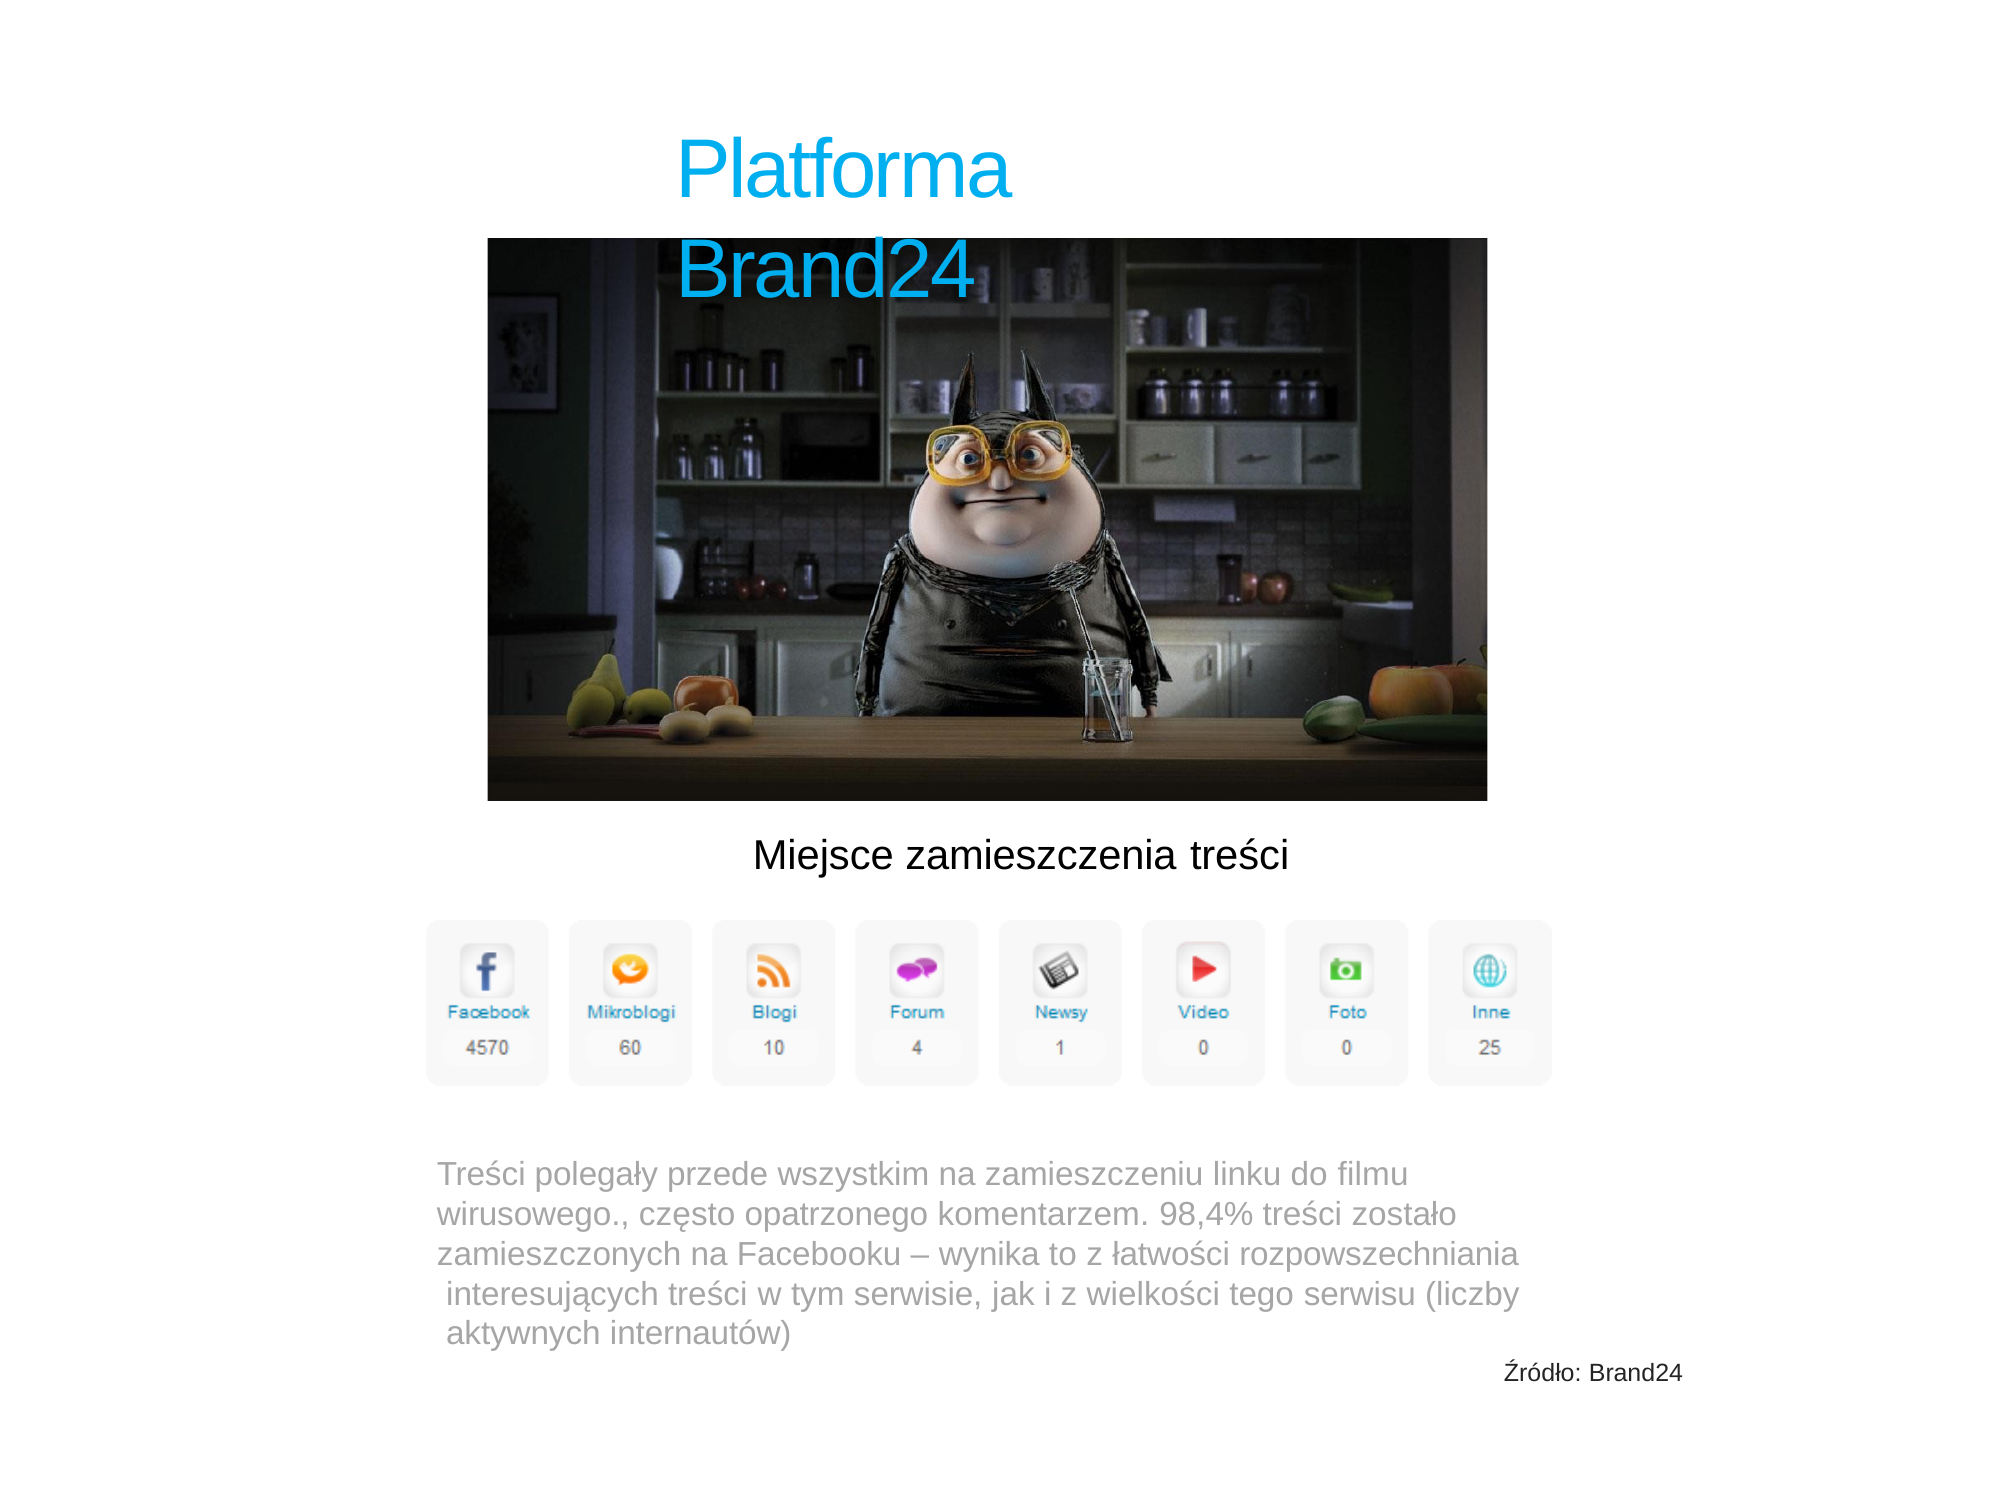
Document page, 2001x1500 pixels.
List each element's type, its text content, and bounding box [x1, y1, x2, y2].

text_box Treści polegały przede wszystkim na zamieszczeniu linku do filmu wirusowego., często opatrzonego komentarzem. 98,4% treści zostało zamieszczonych na Facebooku – wynika to z łatwości rozpowszechniania interesujących treści w tym serwisie, jak i z wielkości tego serwisu (liczby aktywnych internautów) Źródło: Brand24 [434, 1149, 1685, 1387]
text_box [426, 920, 1552, 1086]
text_box [487, 238, 1488, 801]
title Platforma Brand24 [667, 111, 1333, 365]
text_box Miejsce zamieszczenia treści [750, 826, 1293, 879]
